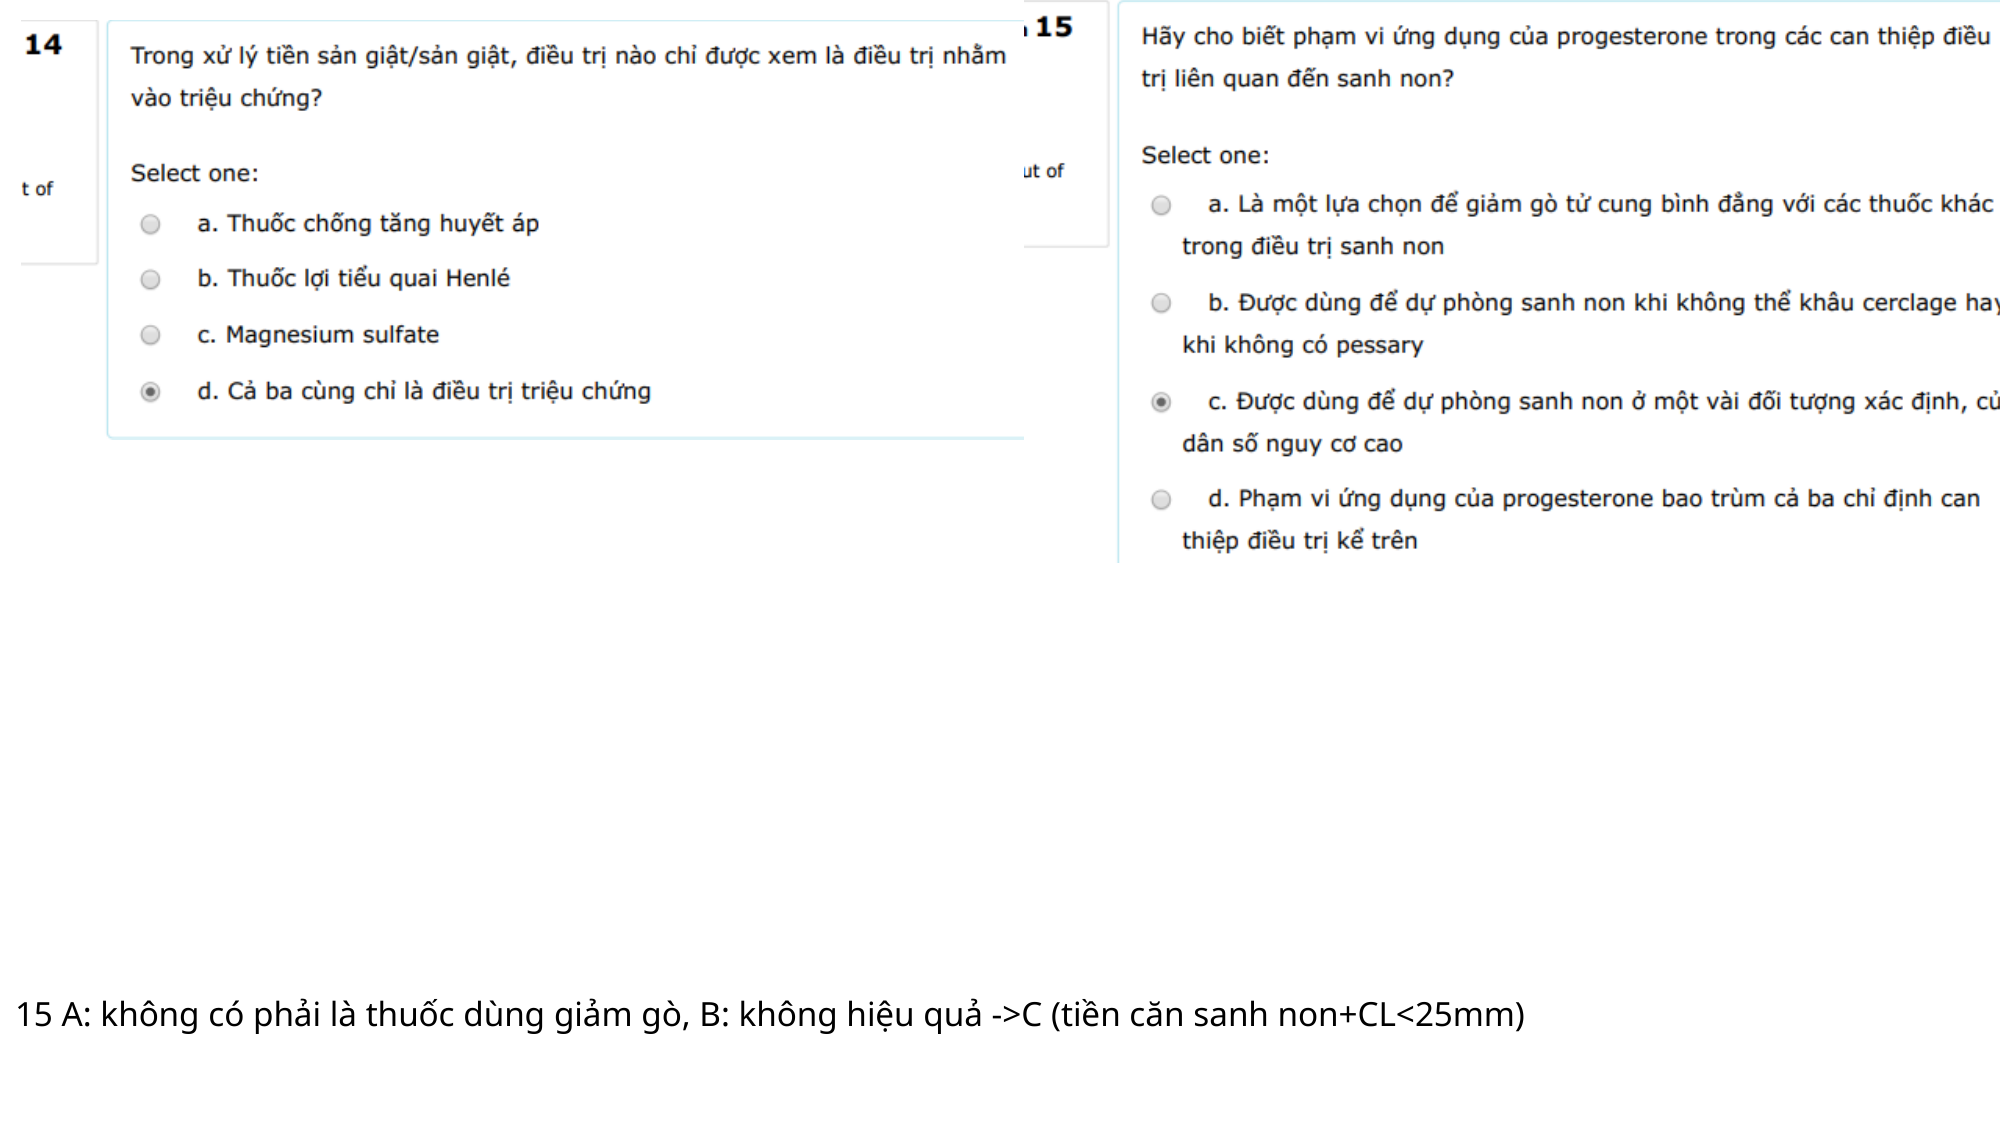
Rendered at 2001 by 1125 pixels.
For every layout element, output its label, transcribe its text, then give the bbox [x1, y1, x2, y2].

picture [21, 0, 2000, 563]
title 15 A: không có phải là thuốc dùng giảm gò, B: không hiệu quả ->C (tiền căn sanh non+CL<25mm) [0, 907, 1725, 1125]
